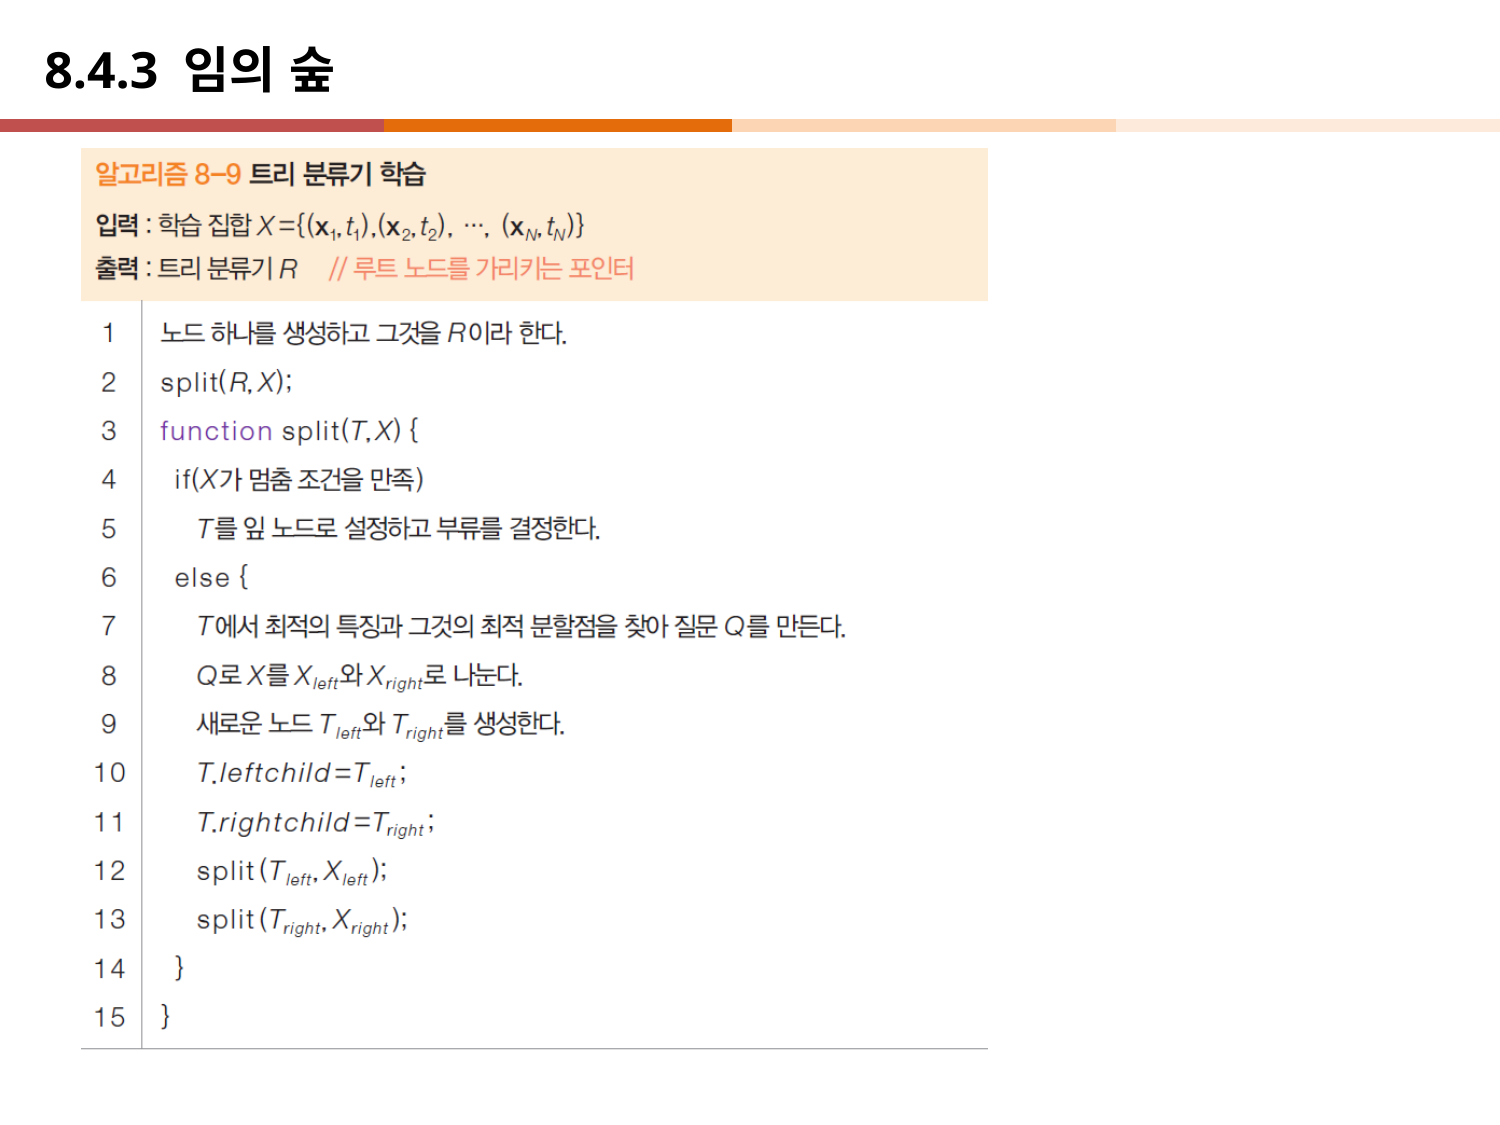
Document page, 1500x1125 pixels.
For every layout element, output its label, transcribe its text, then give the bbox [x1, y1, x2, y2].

title 8.4.3 임의 숲 [29, 23, 1270, 114]
picture [81, 148, 988, 1059]
